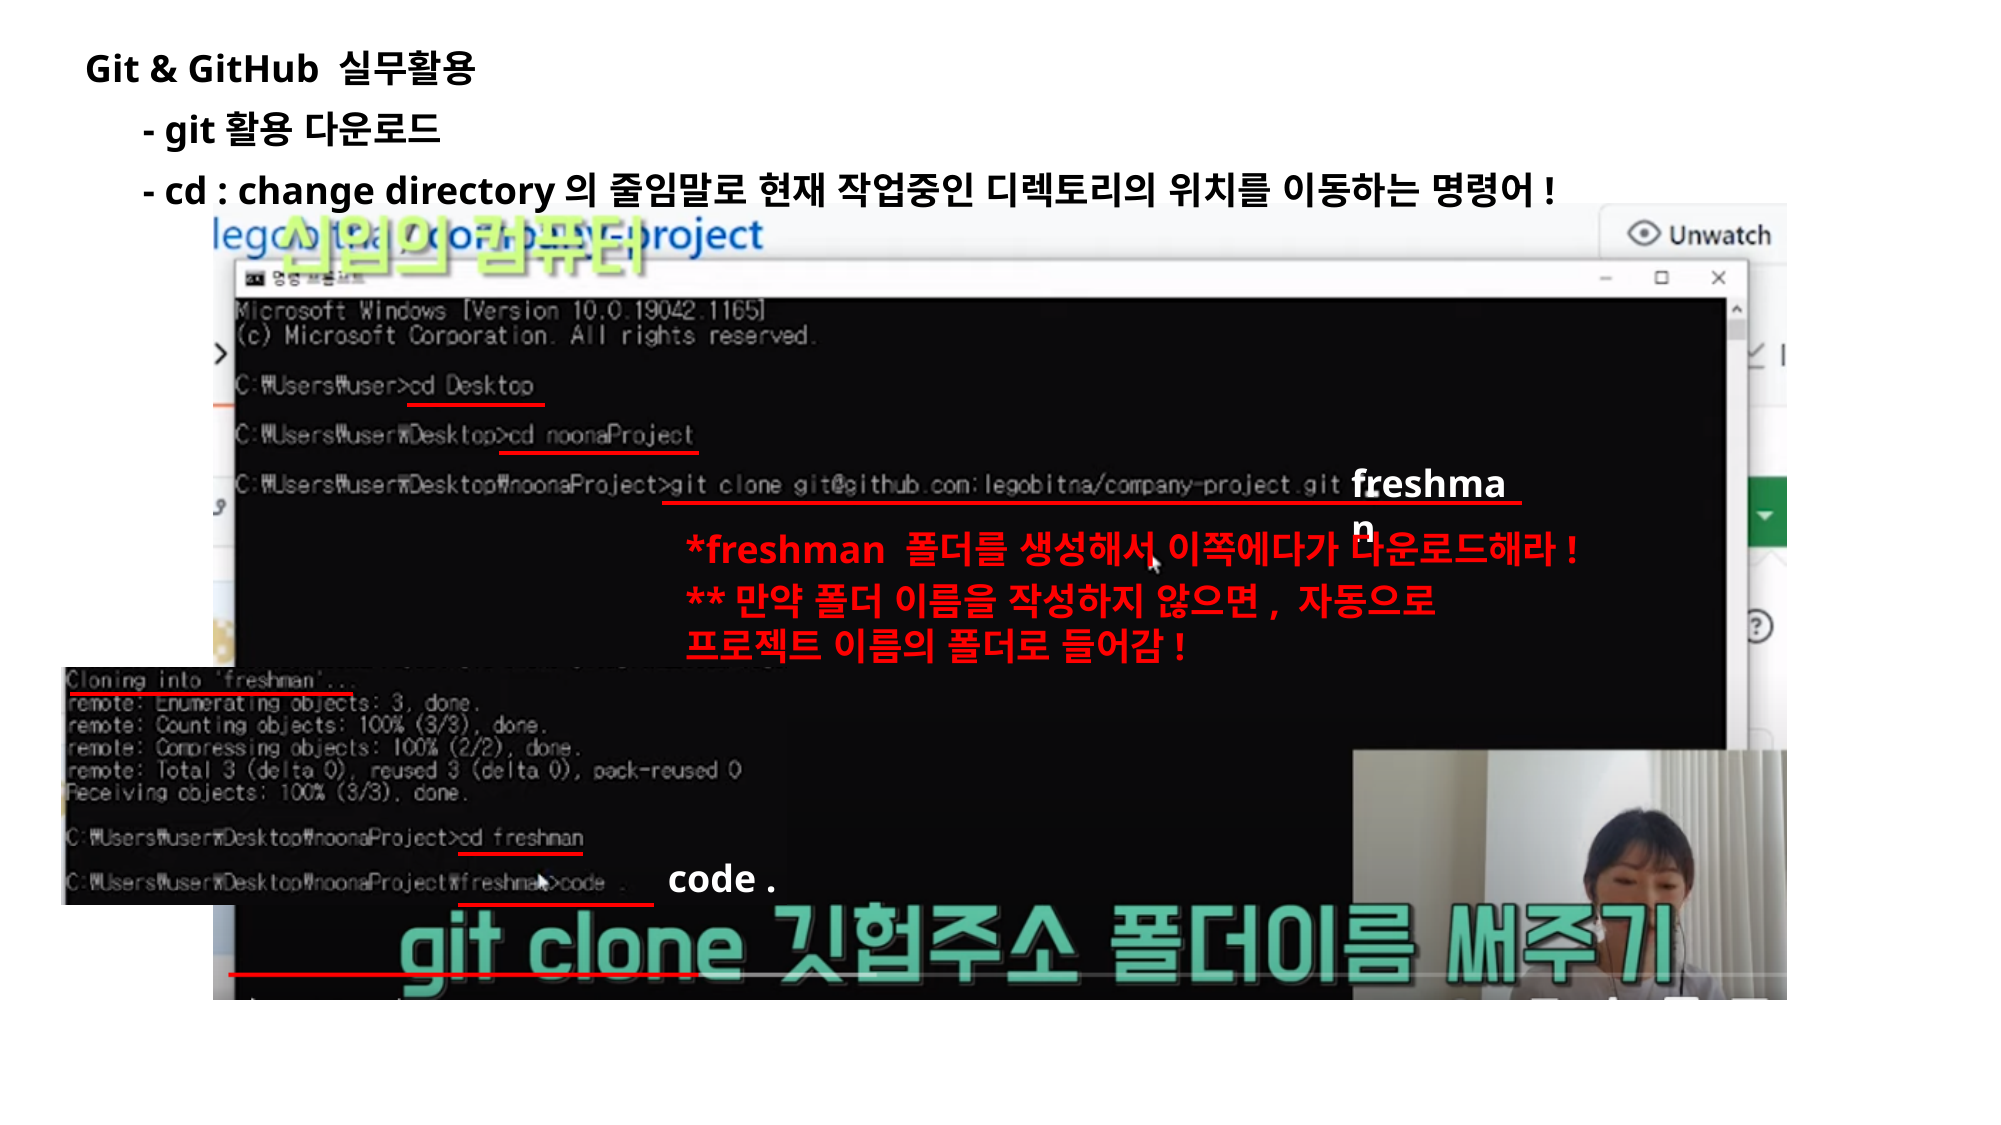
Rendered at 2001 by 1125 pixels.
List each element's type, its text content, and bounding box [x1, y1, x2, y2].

text_box - git활용 다운로드 [128, 98, 1853, 159]
text_box - cd : change directory의 줄임말로 현재 작업중인 디렉토리의 위치를 이동하는 명령어! [128, 159, 1853, 219]
picture [61, 203, 1787, 1000]
text_box Git & GitHub 실무활용 [70, 38, 873, 98]
